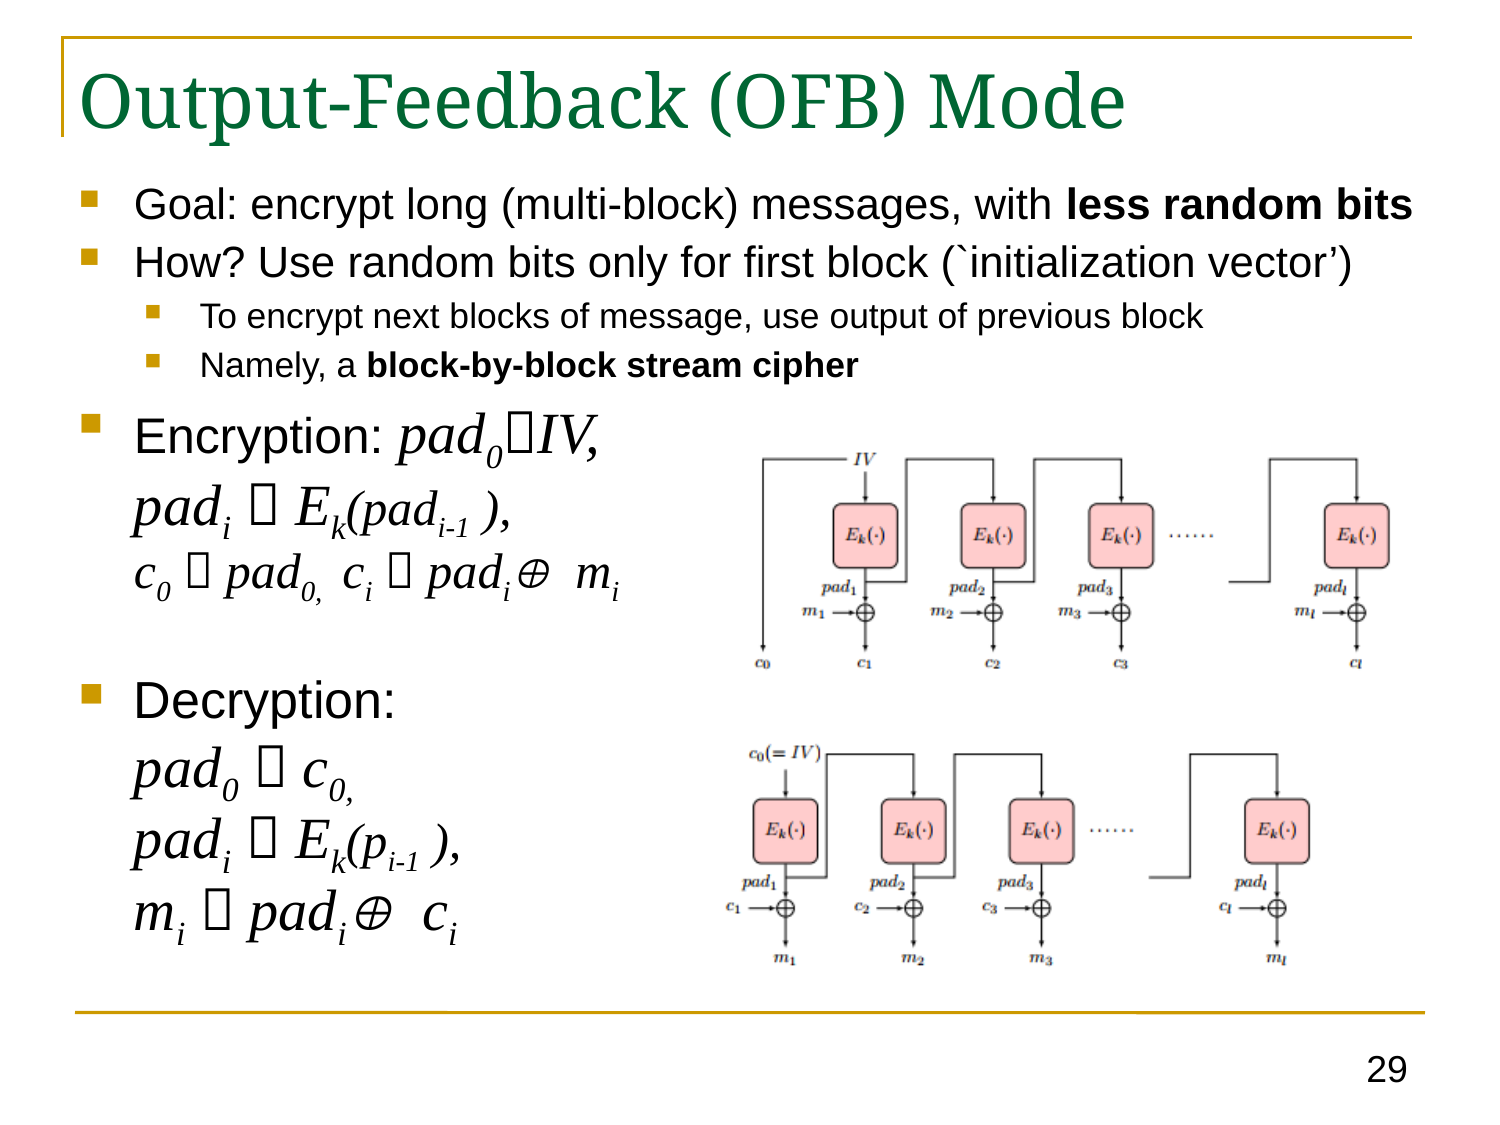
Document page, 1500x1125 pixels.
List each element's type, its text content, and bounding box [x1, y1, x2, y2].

picture [648, 727, 1412, 975]
picture [714, 441, 1412, 684]
text_box 29 [1351, 1023, 1424, 1098]
title Output-Feedback (OFB) Mode [63, 45, 1459, 174]
list Goal: encrypt long (multi-block) messages, with less random bits How? Use random bits only for first block (`initialization vector’) To encrypt next blocks of message, use output of previous block Namely, a block-by-block stream cipher Encryption: pad0IV, padi  Ek(padi-1 ), c0  pad0, ci  padi mi Decryption: pad0  c0, padi  Ek(pi-1 ), mi  padi ci [64, 173, 1447, 294]
